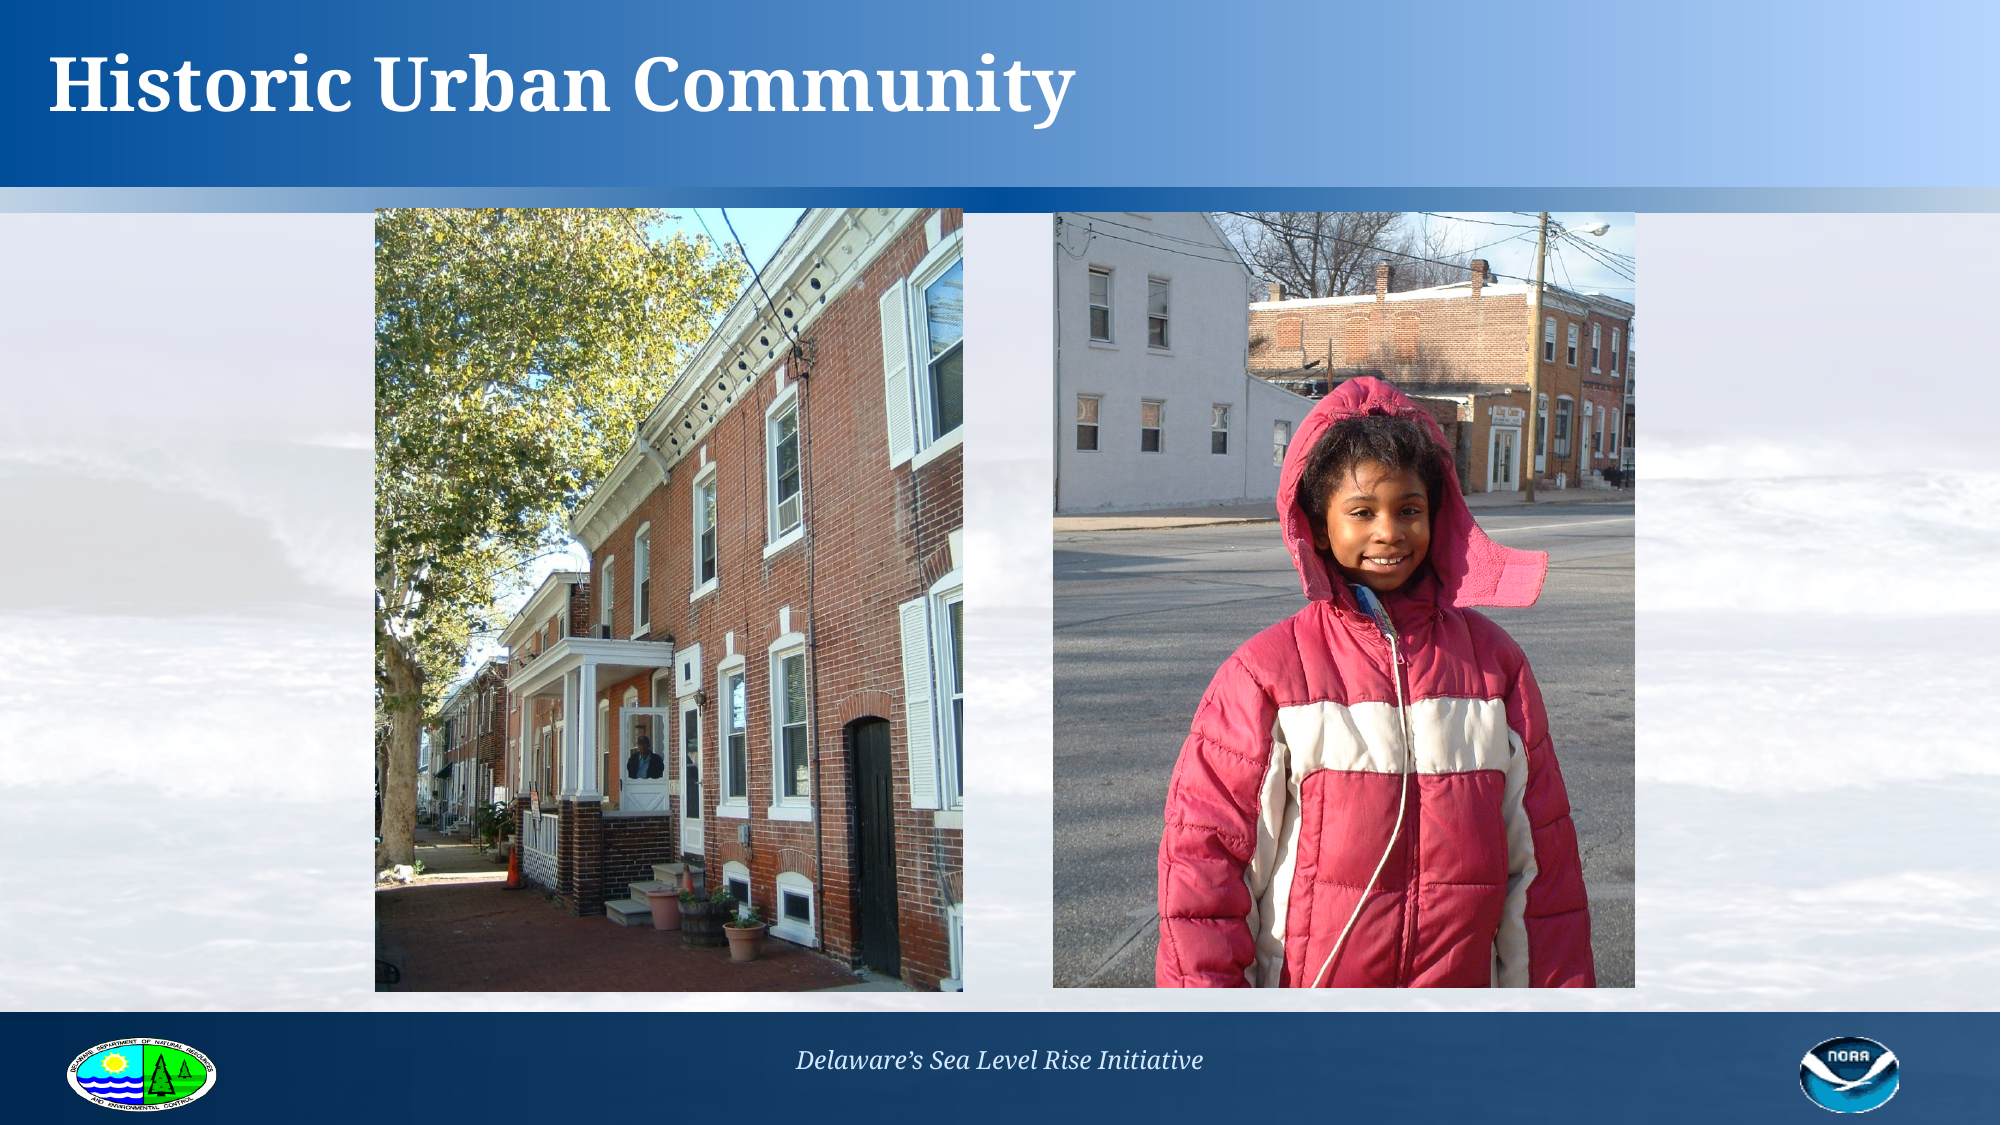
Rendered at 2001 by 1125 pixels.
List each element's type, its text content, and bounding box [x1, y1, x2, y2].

picture [1853, 1080, 1899, 1113]
title Historic Urban Community [33, 0, 1767, 163]
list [1052, 212, 1635, 988]
picture [1800, 1037, 1899, 1113]
picture [374, 208, 963, 992]
picture [66, 1037, 217, 1112]
